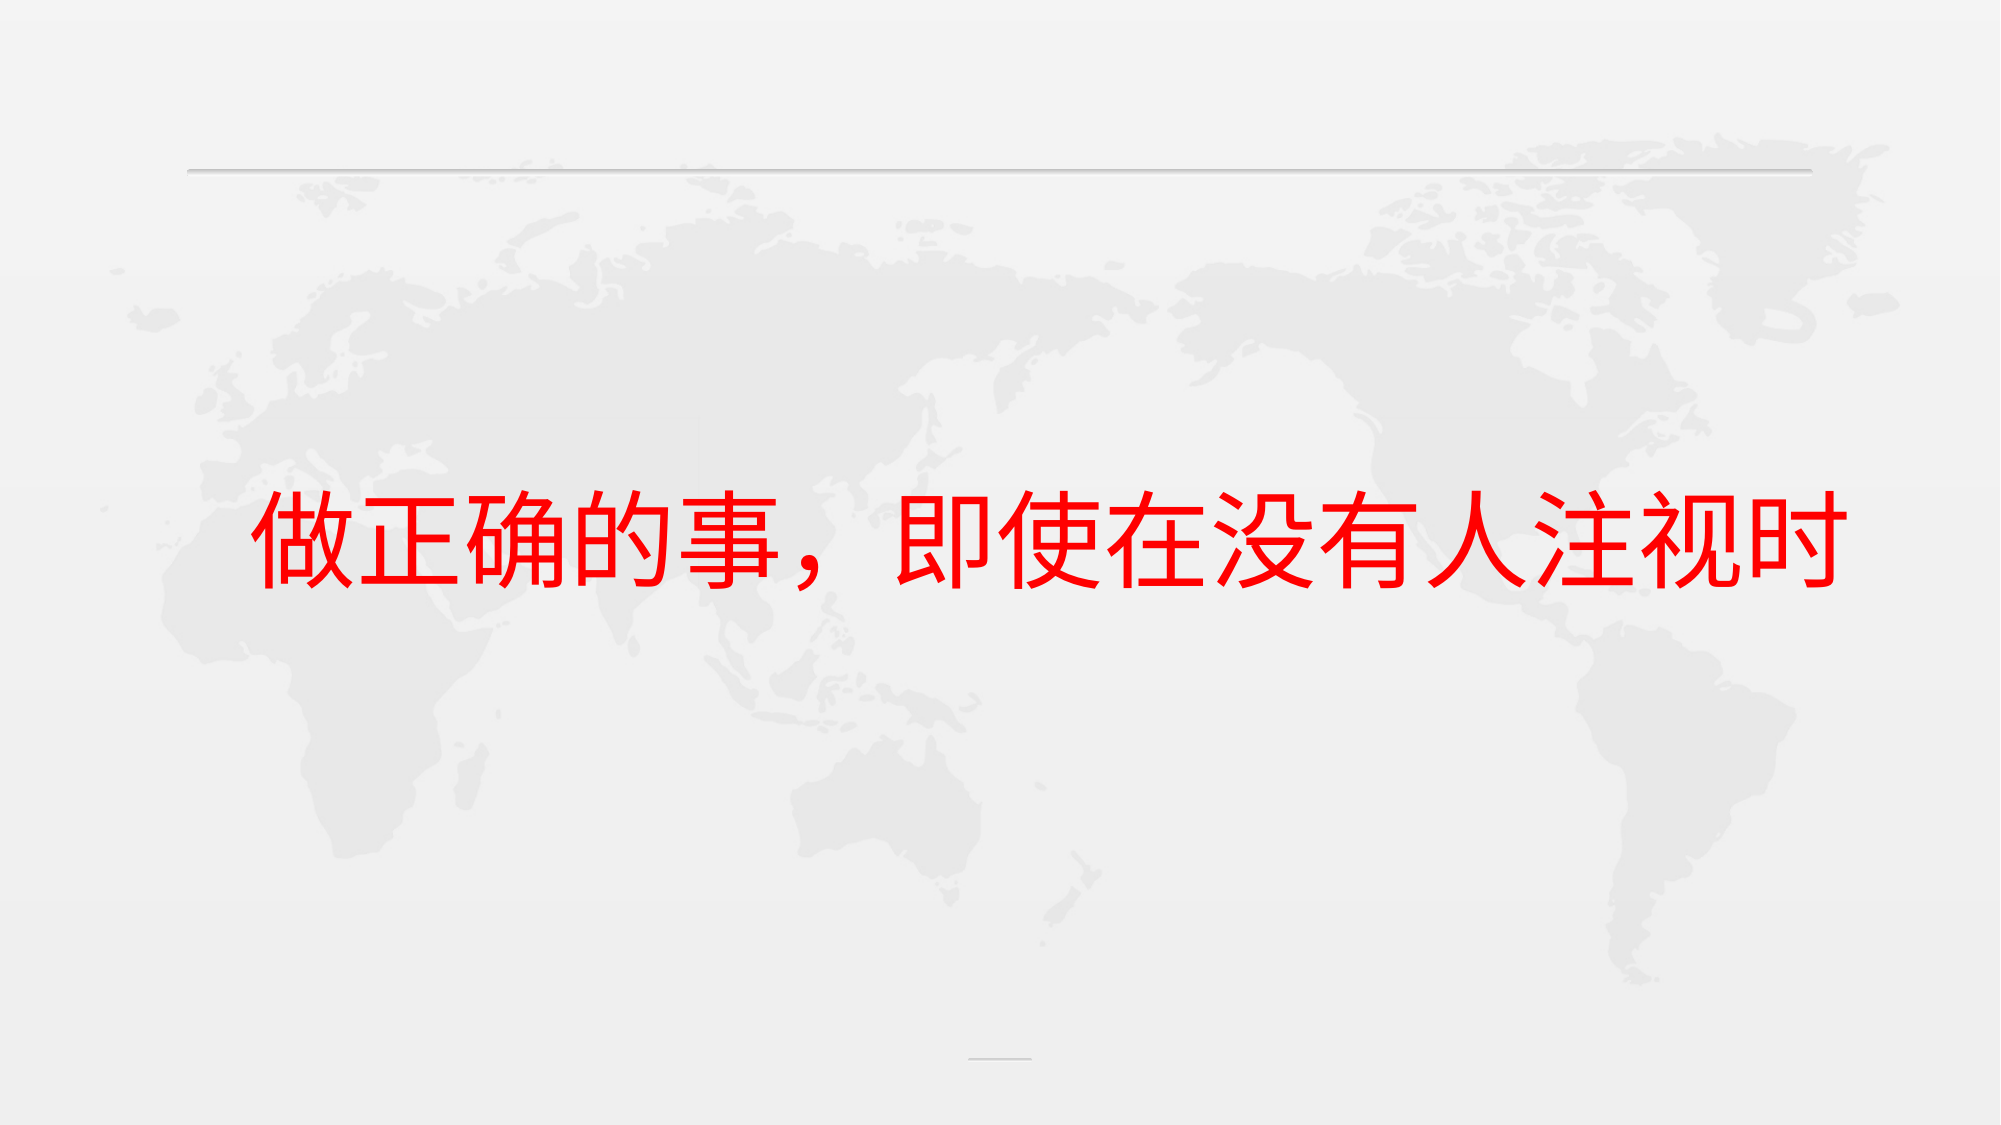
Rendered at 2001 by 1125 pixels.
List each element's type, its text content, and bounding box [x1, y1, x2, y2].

picture [0, 0, 2001, 1125]
text_box 做正确的事，即使在没有人注视时 [249, 473, 1874, 602]
